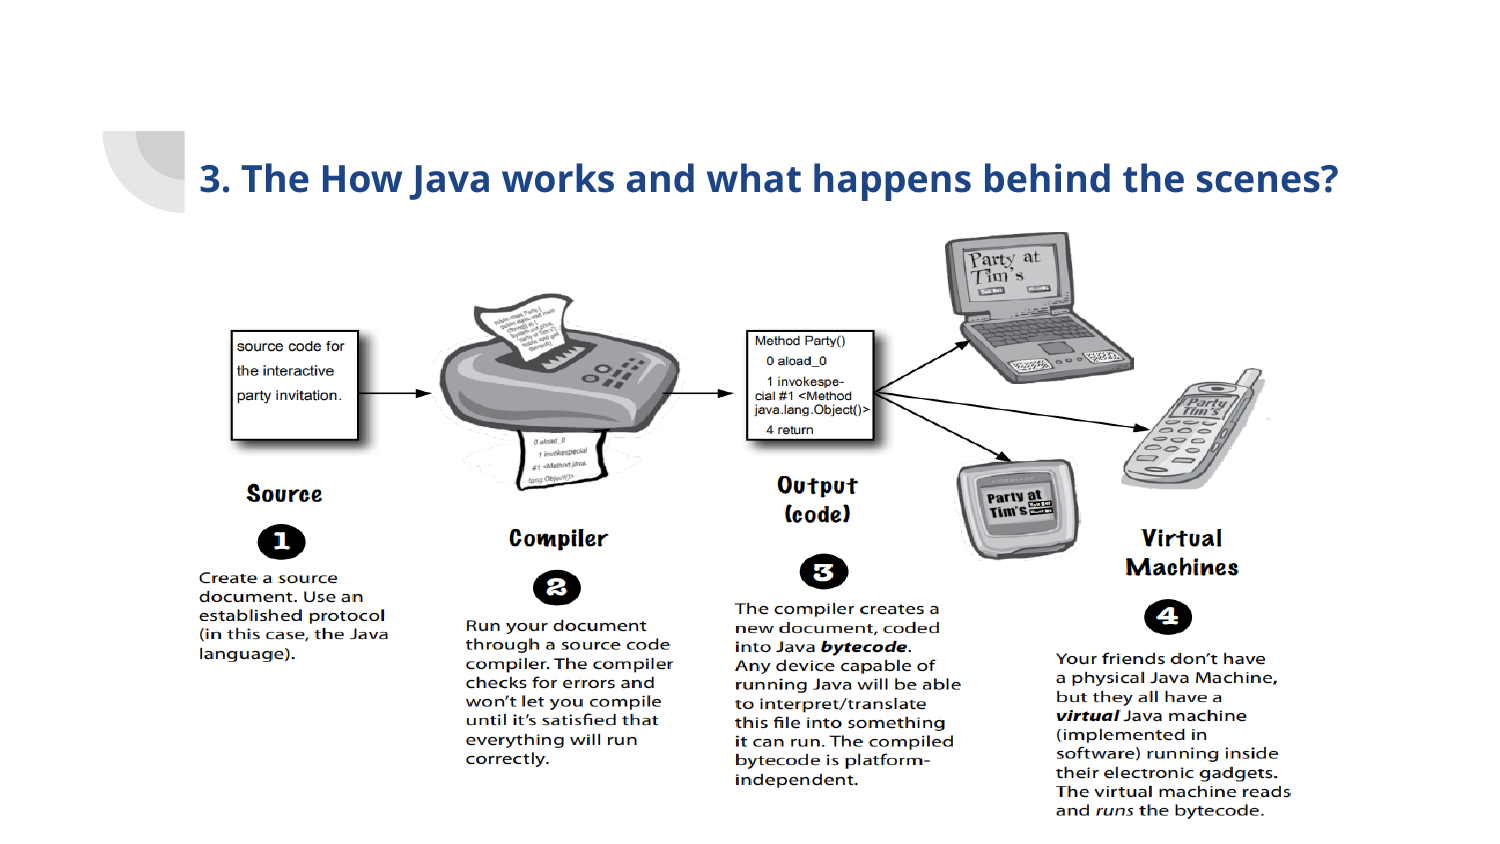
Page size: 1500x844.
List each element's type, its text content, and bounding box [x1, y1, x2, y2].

title 3. The How Java works and what happens behind the scenes? [184, 132, 1363, 217]
picture [184, 221, 1364, 827]
